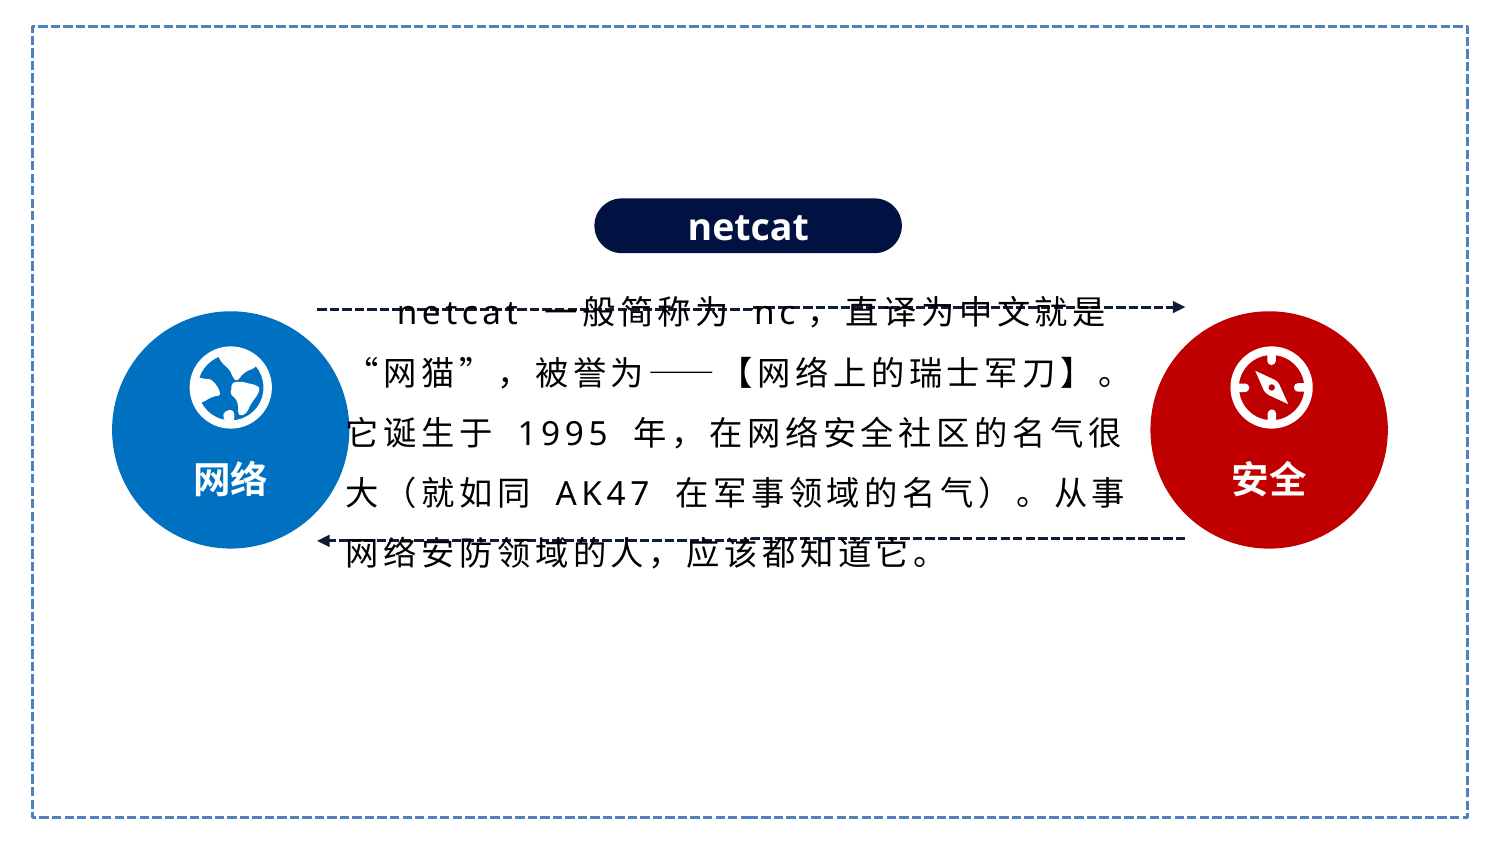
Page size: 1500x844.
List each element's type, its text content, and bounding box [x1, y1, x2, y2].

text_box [749, 0, 753, 105]
text_box [1168, 311, 1388, 490]
text_box netcat 一般简称为 nc，直译为中文就是 “网猫”，被誉为——【网络上的瑞士军刀】。 它诞生于 1995 年，在网络安全社区的名气很大（就如同 AK47 在军事领域的名气）。从事网络安防领域的人，应该都知道它。 [334, 259, 743, 578]
text_box [189, 346, 272, 429]
text_box 网络 [127, 450, 334, 507]
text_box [749, 105, 753, 195]
text_box [1178, 507, 1360, 549]
text_box 安全 [1168, 450, 1372, 507]
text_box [749, 263, 753, 844]
text_box [1230, 346, 1313, 429]
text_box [594, 197, 903, 255]
text_box [112, 311, 334, 488]
text_box [140, 507, 321, 549]
text_box netcat 一般简称为 nc，直译为中文就是 “网猫”，被誉为——【网络上的瑞士军刀】。 它诞生于 1995 年，在网络安全社区的名气很大（就如同 AK47 在军事领域的名气）。从事网络安防领域的人，应该都知道它。 [758, 259, 1168, 578]
